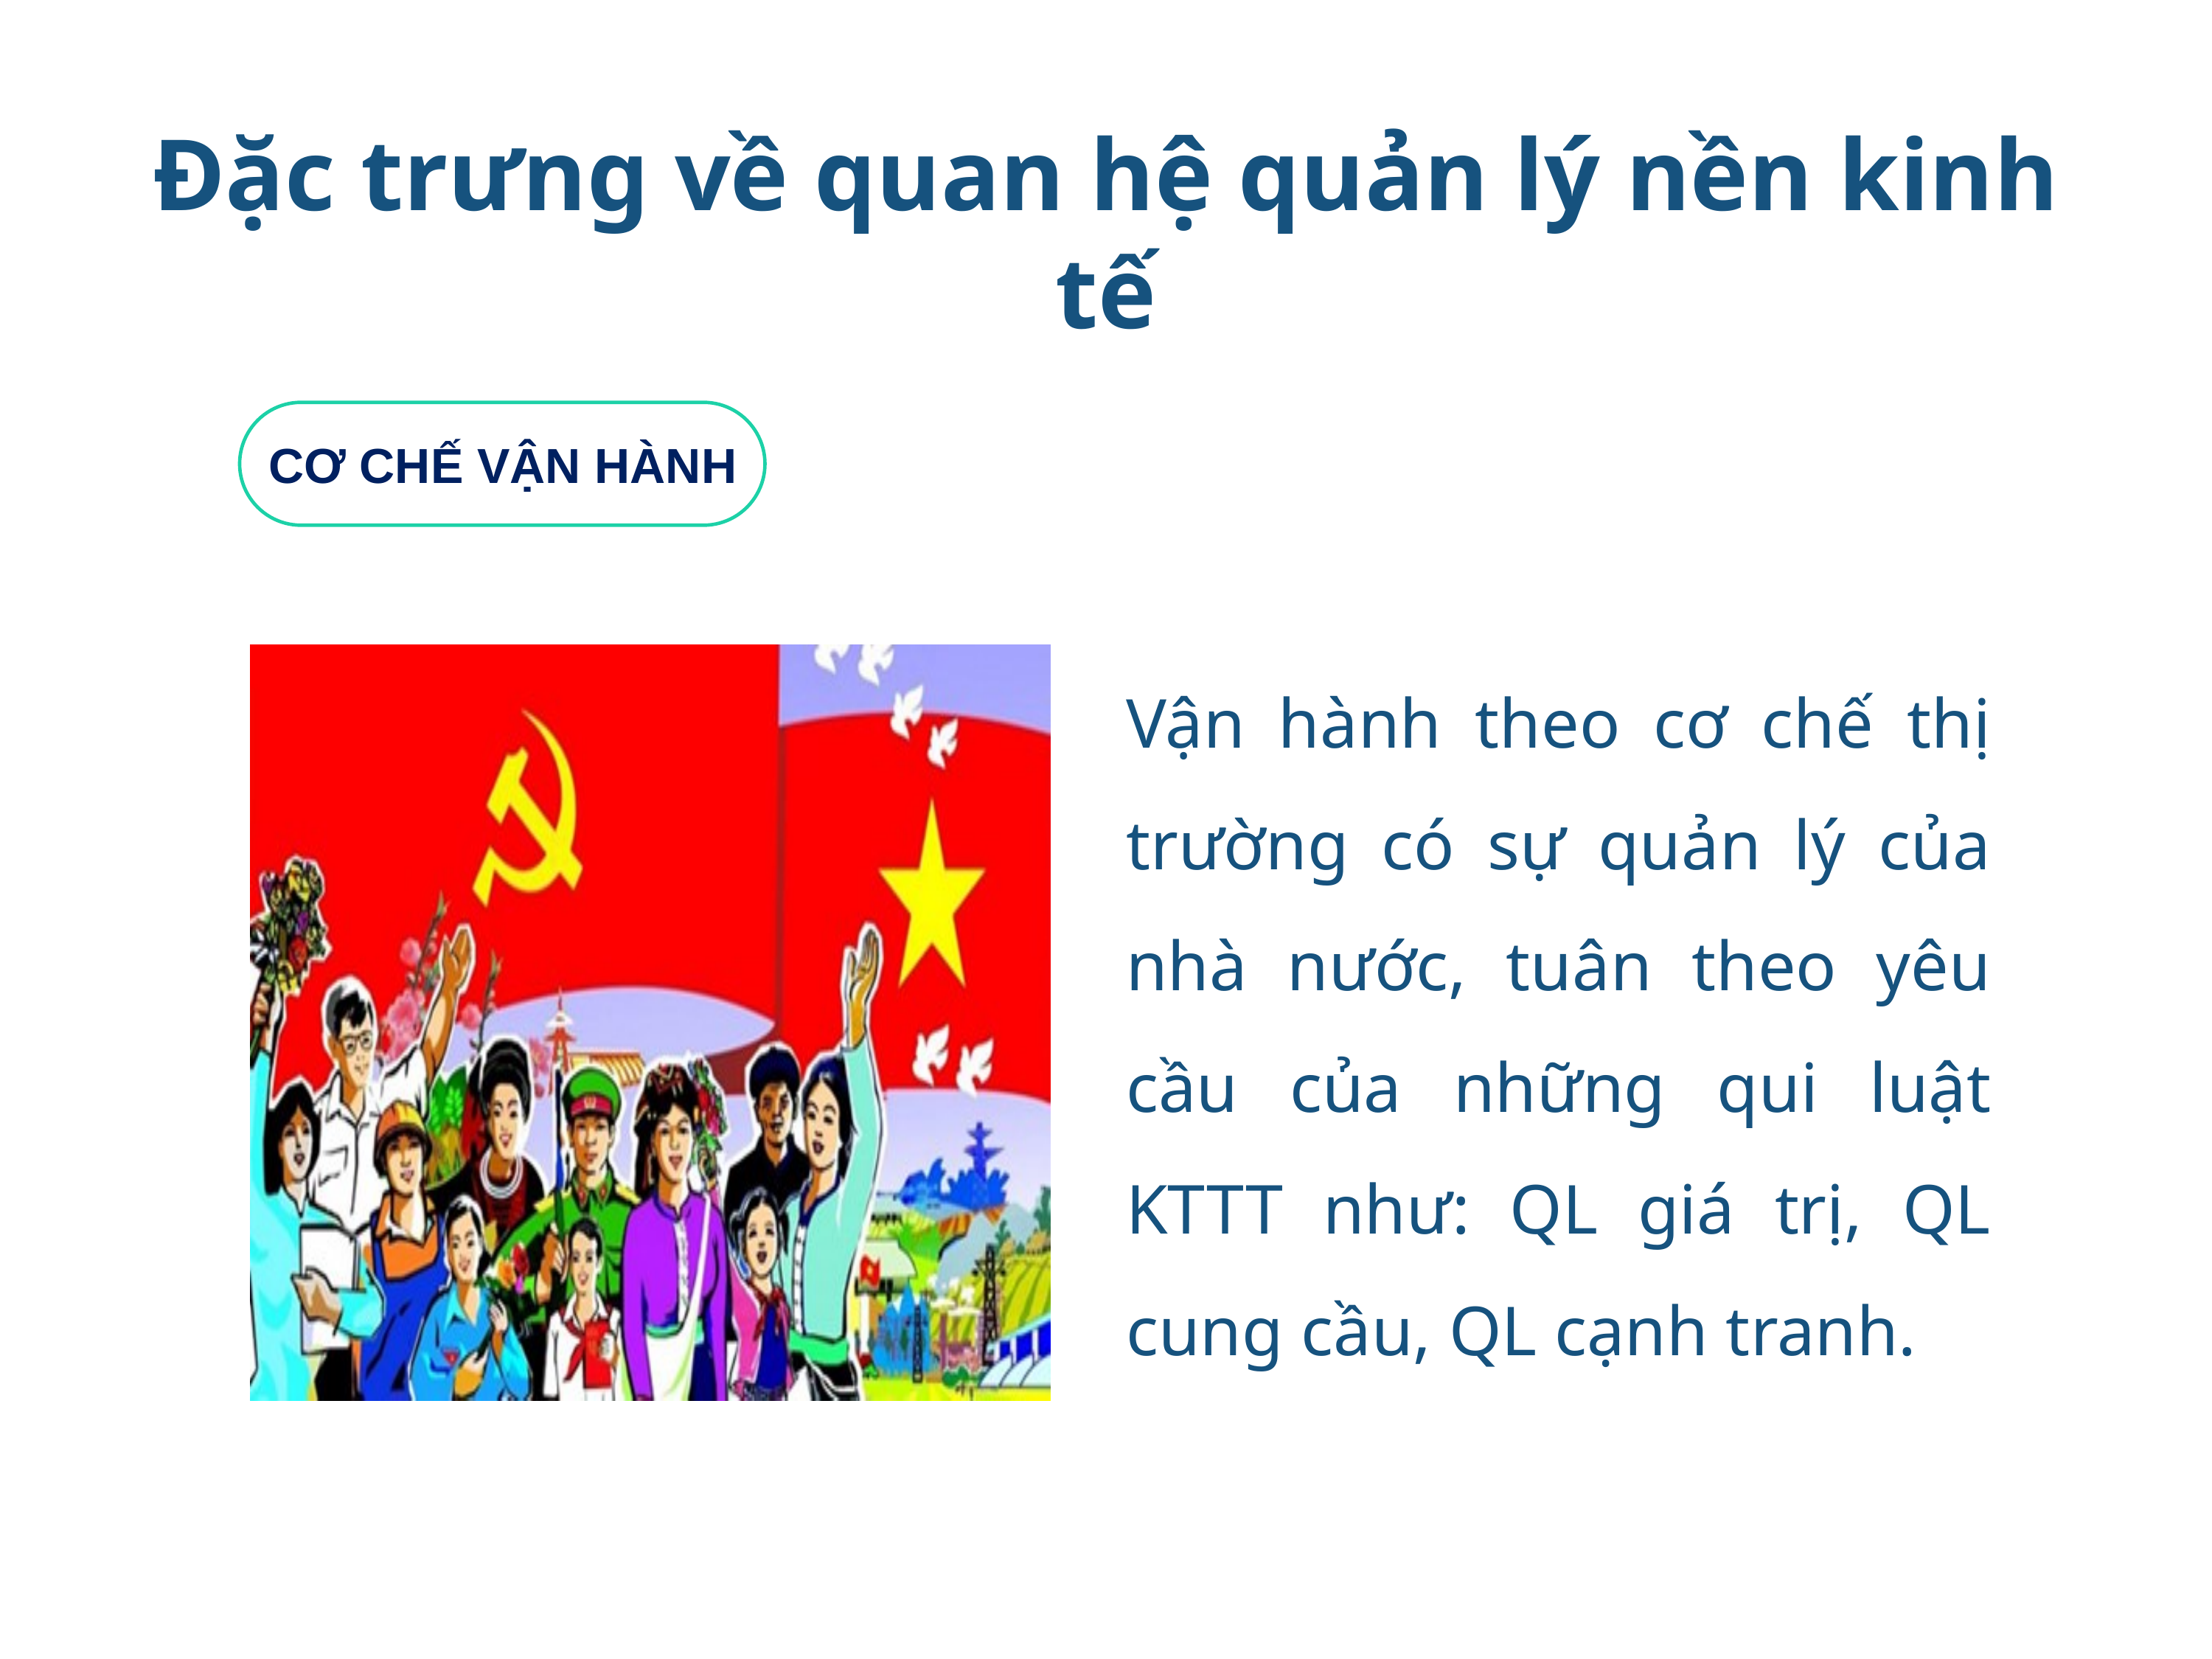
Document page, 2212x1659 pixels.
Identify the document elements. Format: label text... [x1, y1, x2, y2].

picture [250, 644, 1051, 1402]
title Đặc trưng về quan hệ quản lý nền kinh tế [111, 92, 2101, 369]
text_box Vận hành theo cơ chế thị trường có sự quản lý của nhà nước, tuân theo yêu cầu của những qui luật KTTT như: QL giá trị, QL cung cầu, QL cạnh tranh. [1115, 634, 2003, 1375]
text_box CƠ CHẾ VẬN HÀNH [239, 402, 765, 526]
